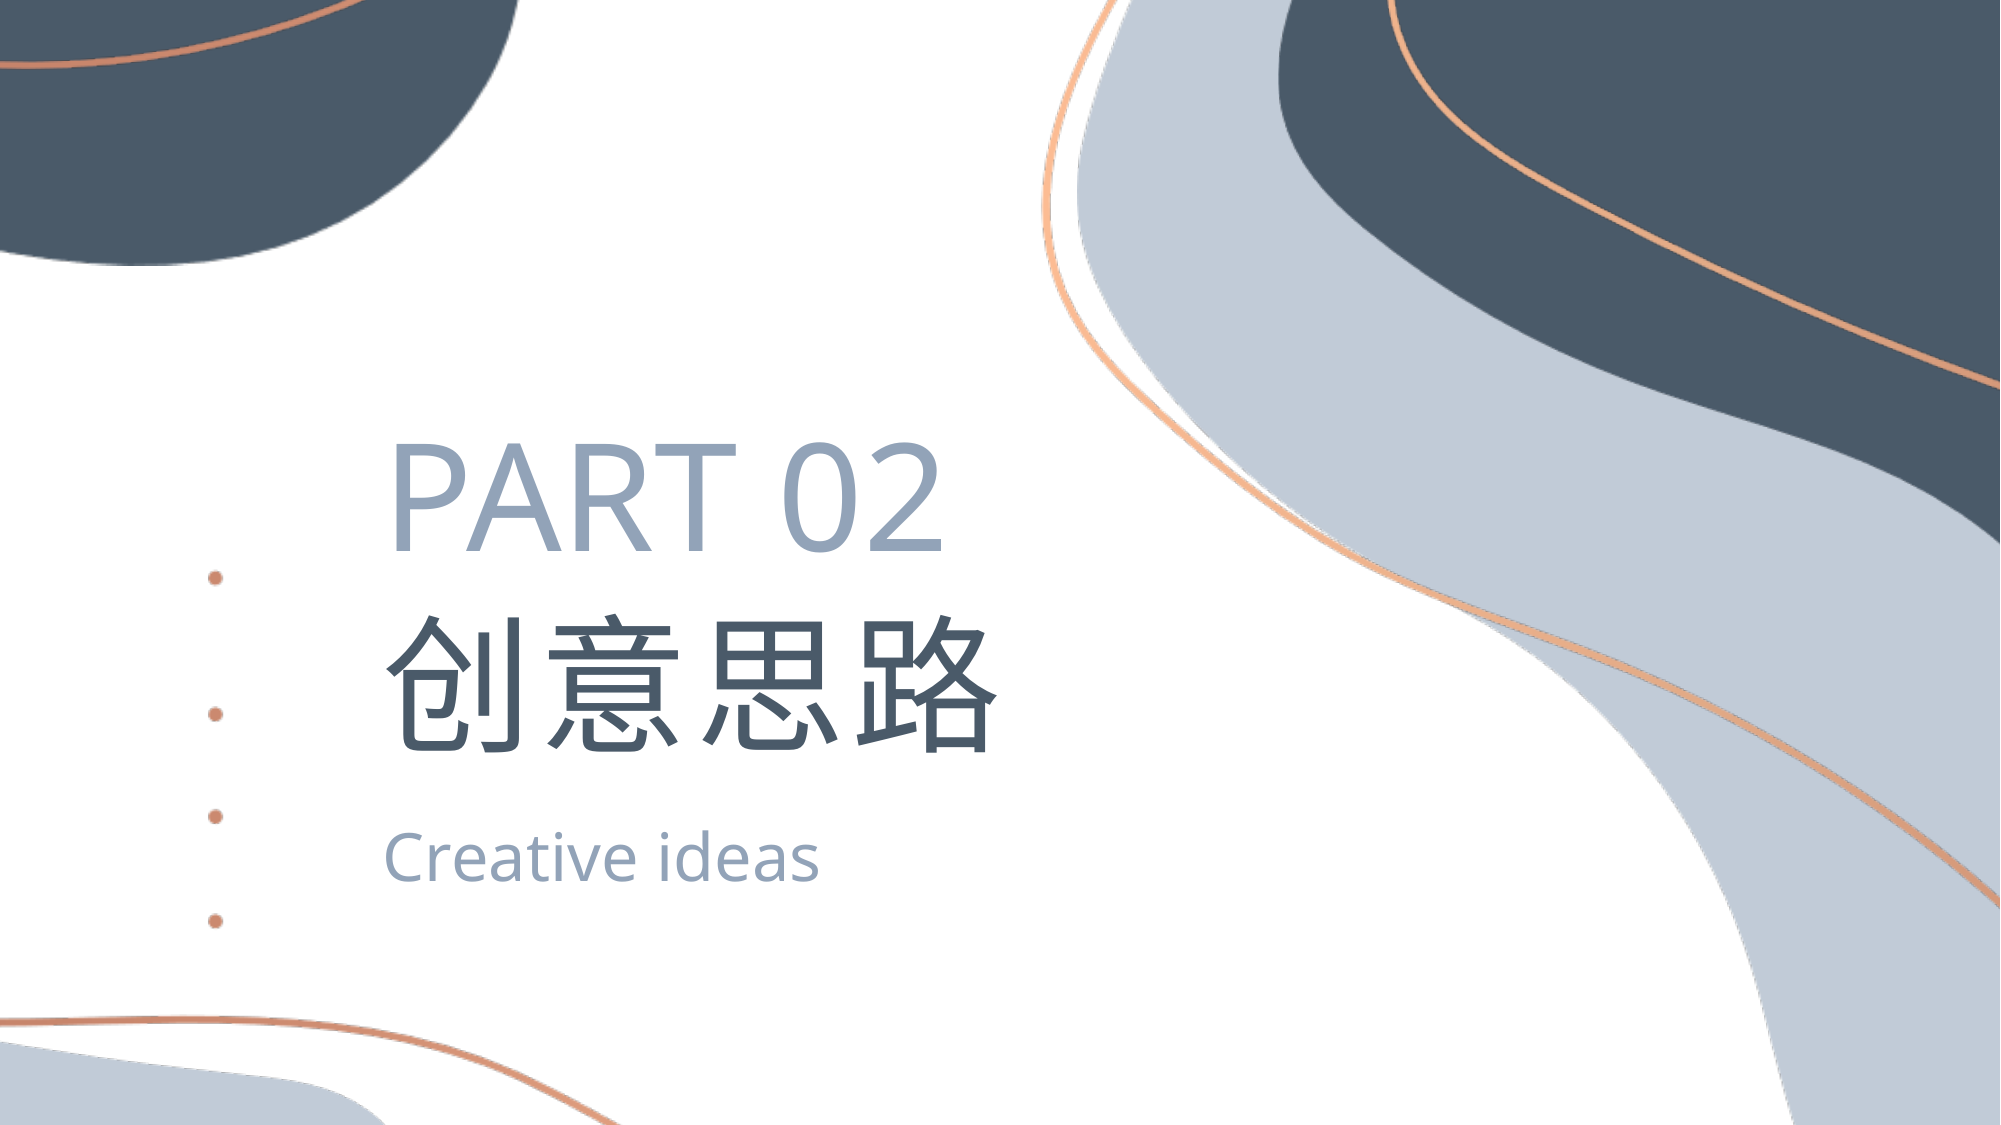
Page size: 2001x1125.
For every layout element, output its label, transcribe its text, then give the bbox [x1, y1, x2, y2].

text_box 创意思路 [367, 583, 1638, 779]
text_box Creative ideas [367, 807, 1616, 903]
text_box PART 02 [367, 394, 1268, 590]
picture [0, 0, 2000, 1125]
